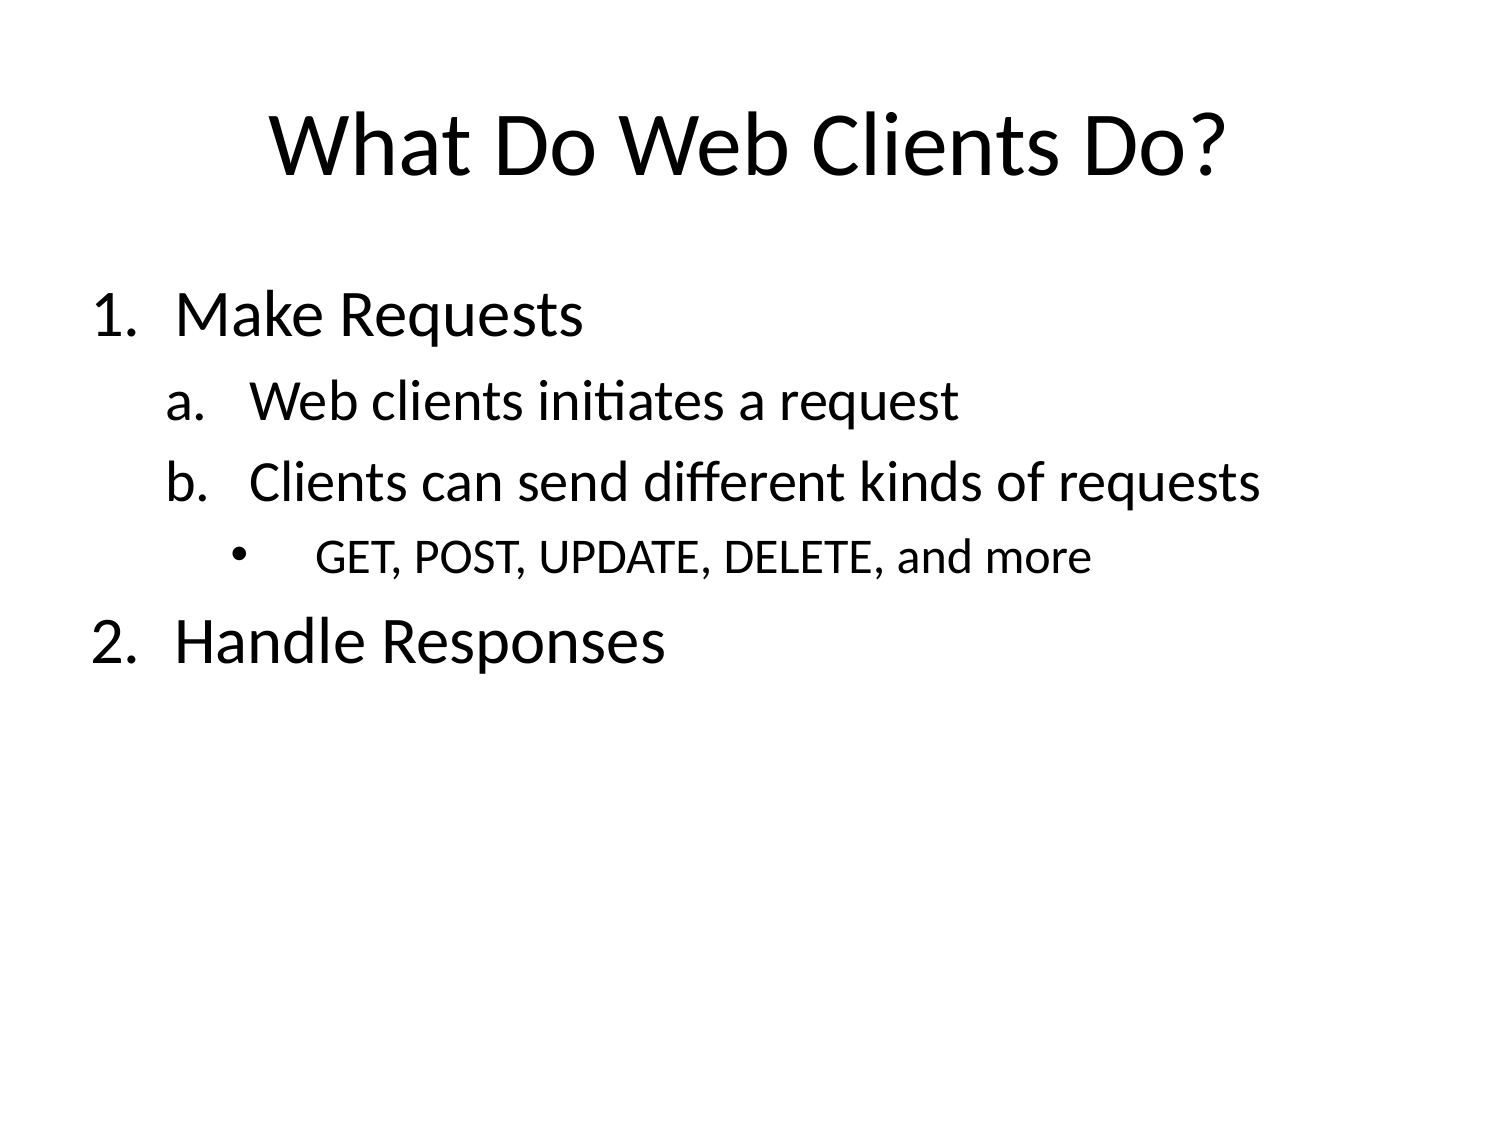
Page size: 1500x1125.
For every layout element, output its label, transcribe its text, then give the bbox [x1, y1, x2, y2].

title What Do Web Clients Do? [75, 45, 1425, 233]
list Make Requests Web clients initiates a request Clients can send different kinds of requests GET, POST, UPDATE, DELETE, and more Handle Responses [75, 262, 1425, 1005]
